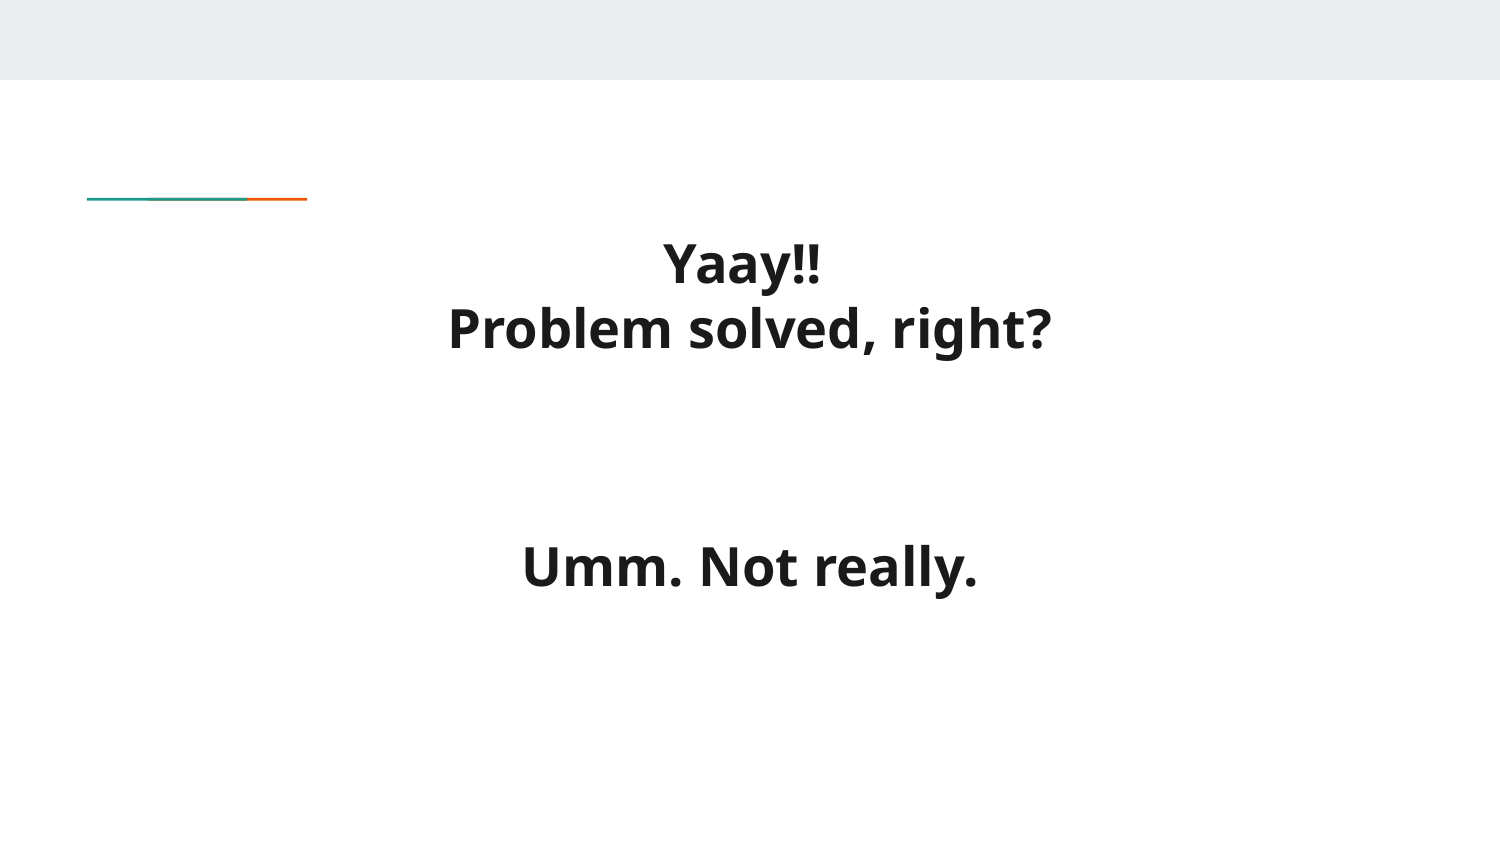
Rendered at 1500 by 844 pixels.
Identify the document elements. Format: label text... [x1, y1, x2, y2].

title Yaay!! Problem solved, right? [119, 214, 1381, 385]
title Umm. Not really. [119, 517, 1381, 616]
